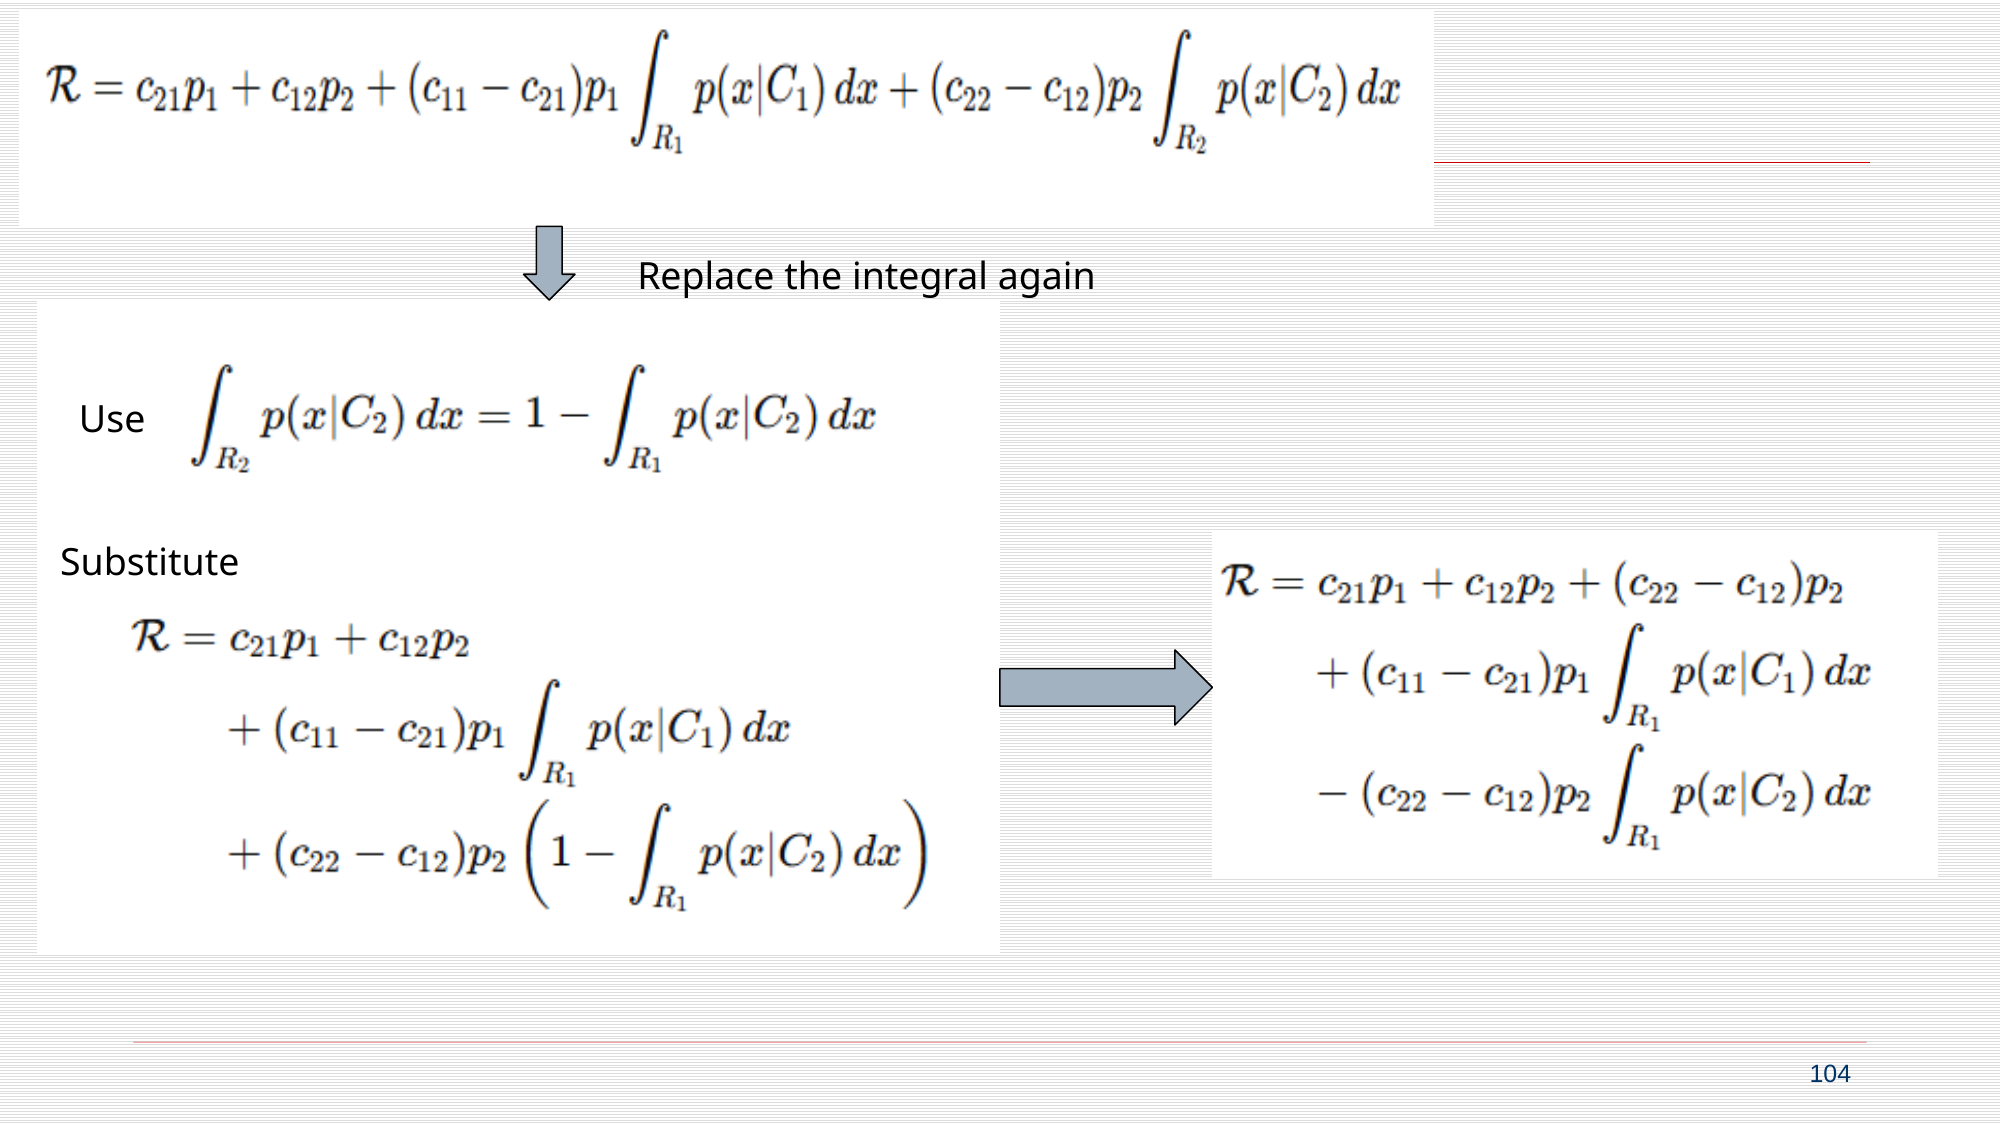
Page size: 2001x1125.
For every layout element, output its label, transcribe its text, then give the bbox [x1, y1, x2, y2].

text_box [1004, 649, 1207, 725]
picture [37, 299, 1001, 953]
picture [1212, 530, 1938, 880]
picture [19, 9, 1434, 229]
text_box [523, 236, 576, 298]
slide_number 104 [1433, 1049, 1867, 1103]
